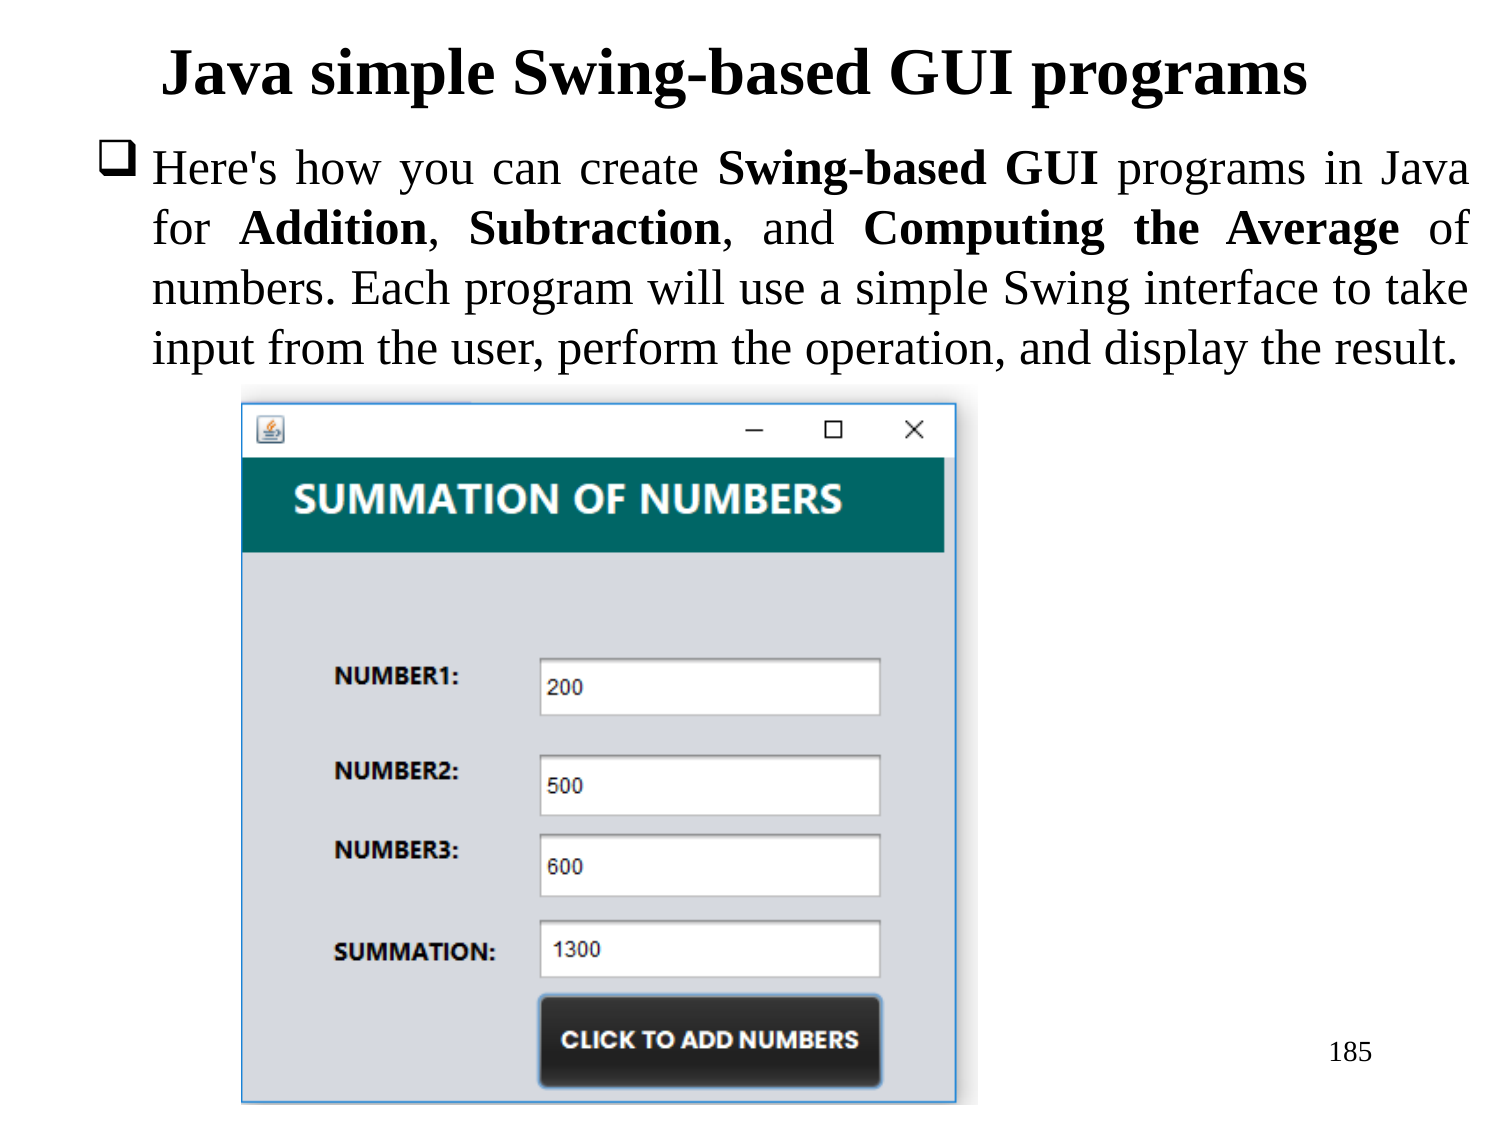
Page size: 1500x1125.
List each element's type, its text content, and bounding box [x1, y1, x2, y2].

picture [240, 384, 978, 1106]
title Java simple Swing-based GUI programs [97, 21, 1373, 115]
list Here's how you can create Swing-based GUI programs in Java for Addition, Subtraction, and Computing the Average of numbers. Each program will use a simple Swing interface to take input from the user, perform the operation, and display the result. [61, 126, 1486, 1063]
slide_number 185 [1074, 1025, 1388, 1100]
